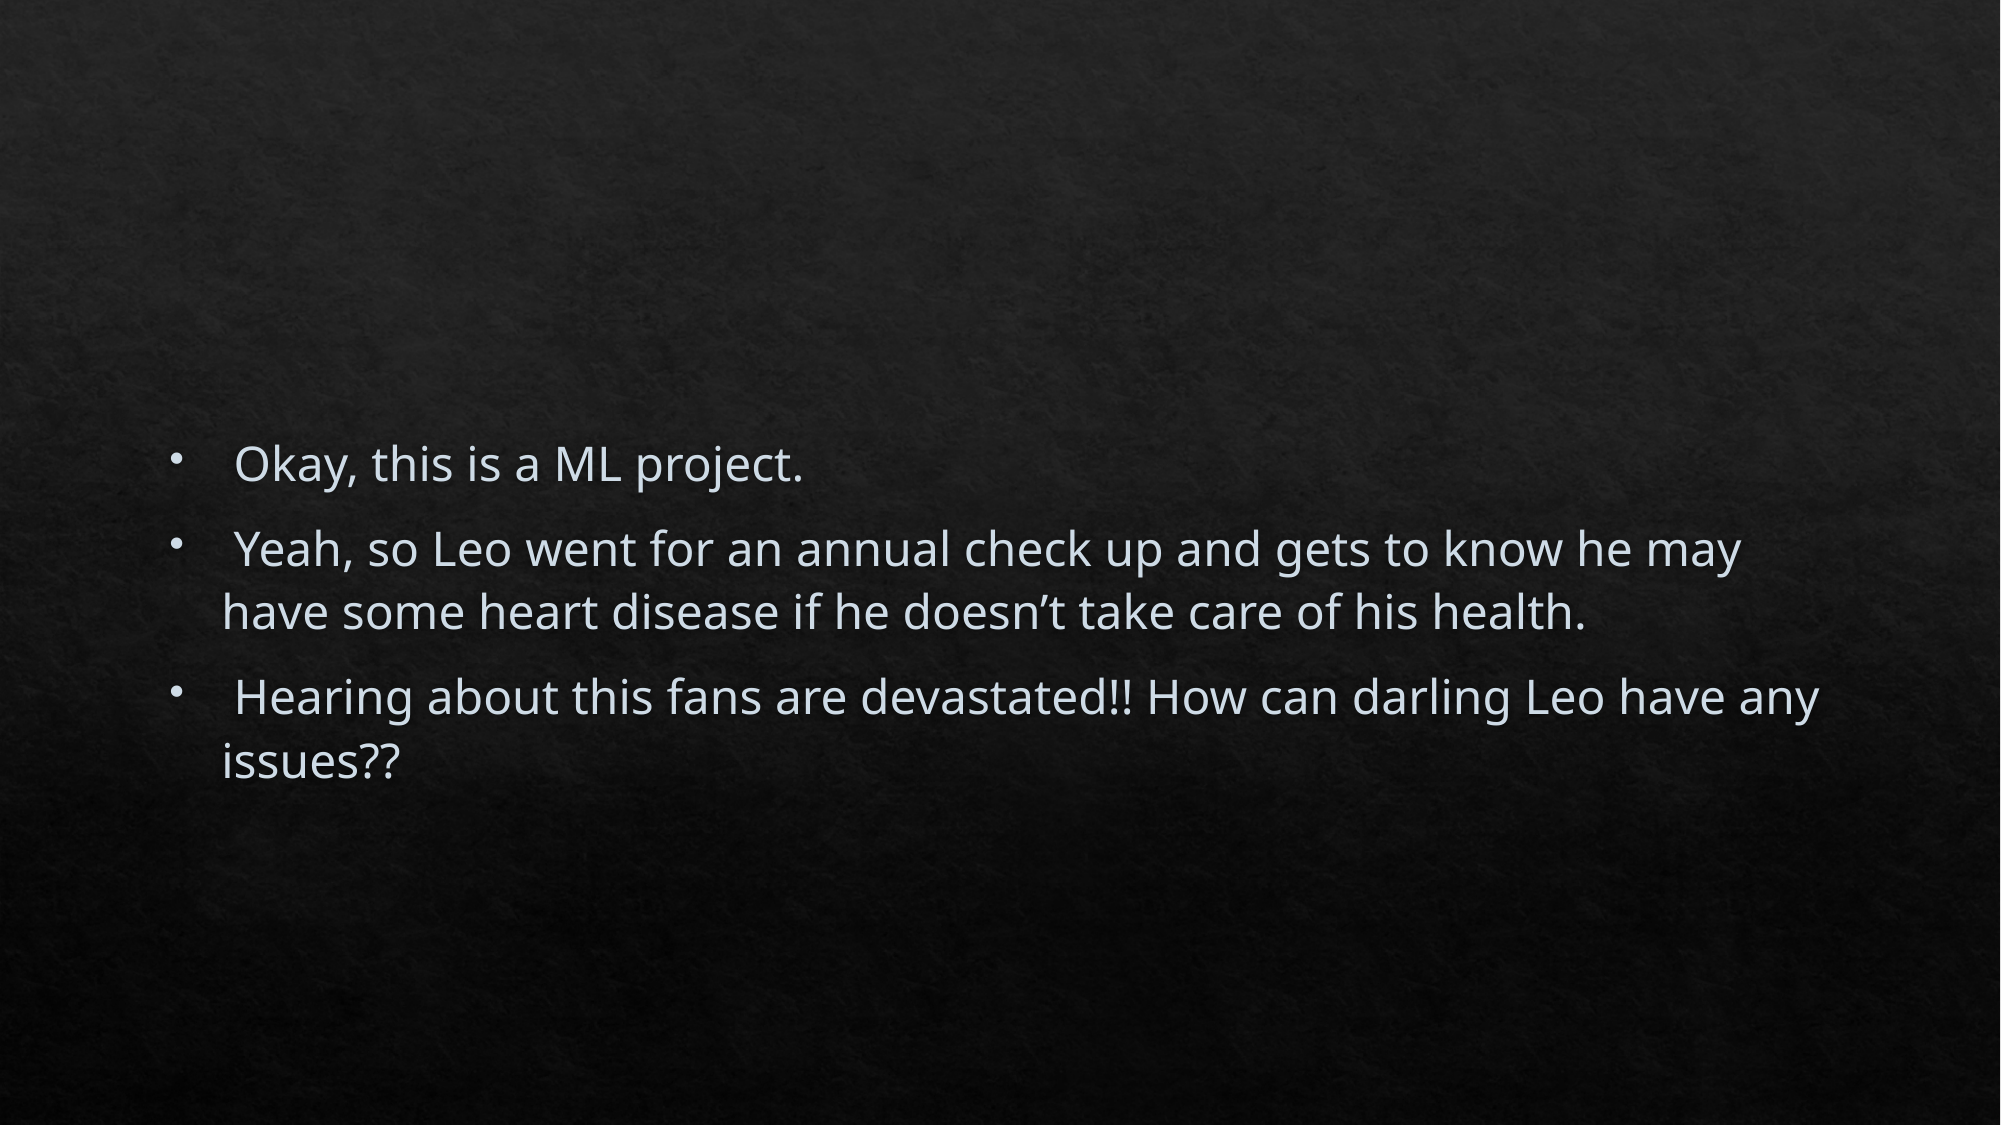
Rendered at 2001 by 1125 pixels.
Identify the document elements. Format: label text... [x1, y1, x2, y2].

list Okay, this is a ML project. Yeah, so Leo went for an annual check up and gets to know he may have some heart disease if he doesn’t take care of his health. Hearing about this fans are devastated!! How can darling Leo have any issues?? [149, 340, 1849, 950]
